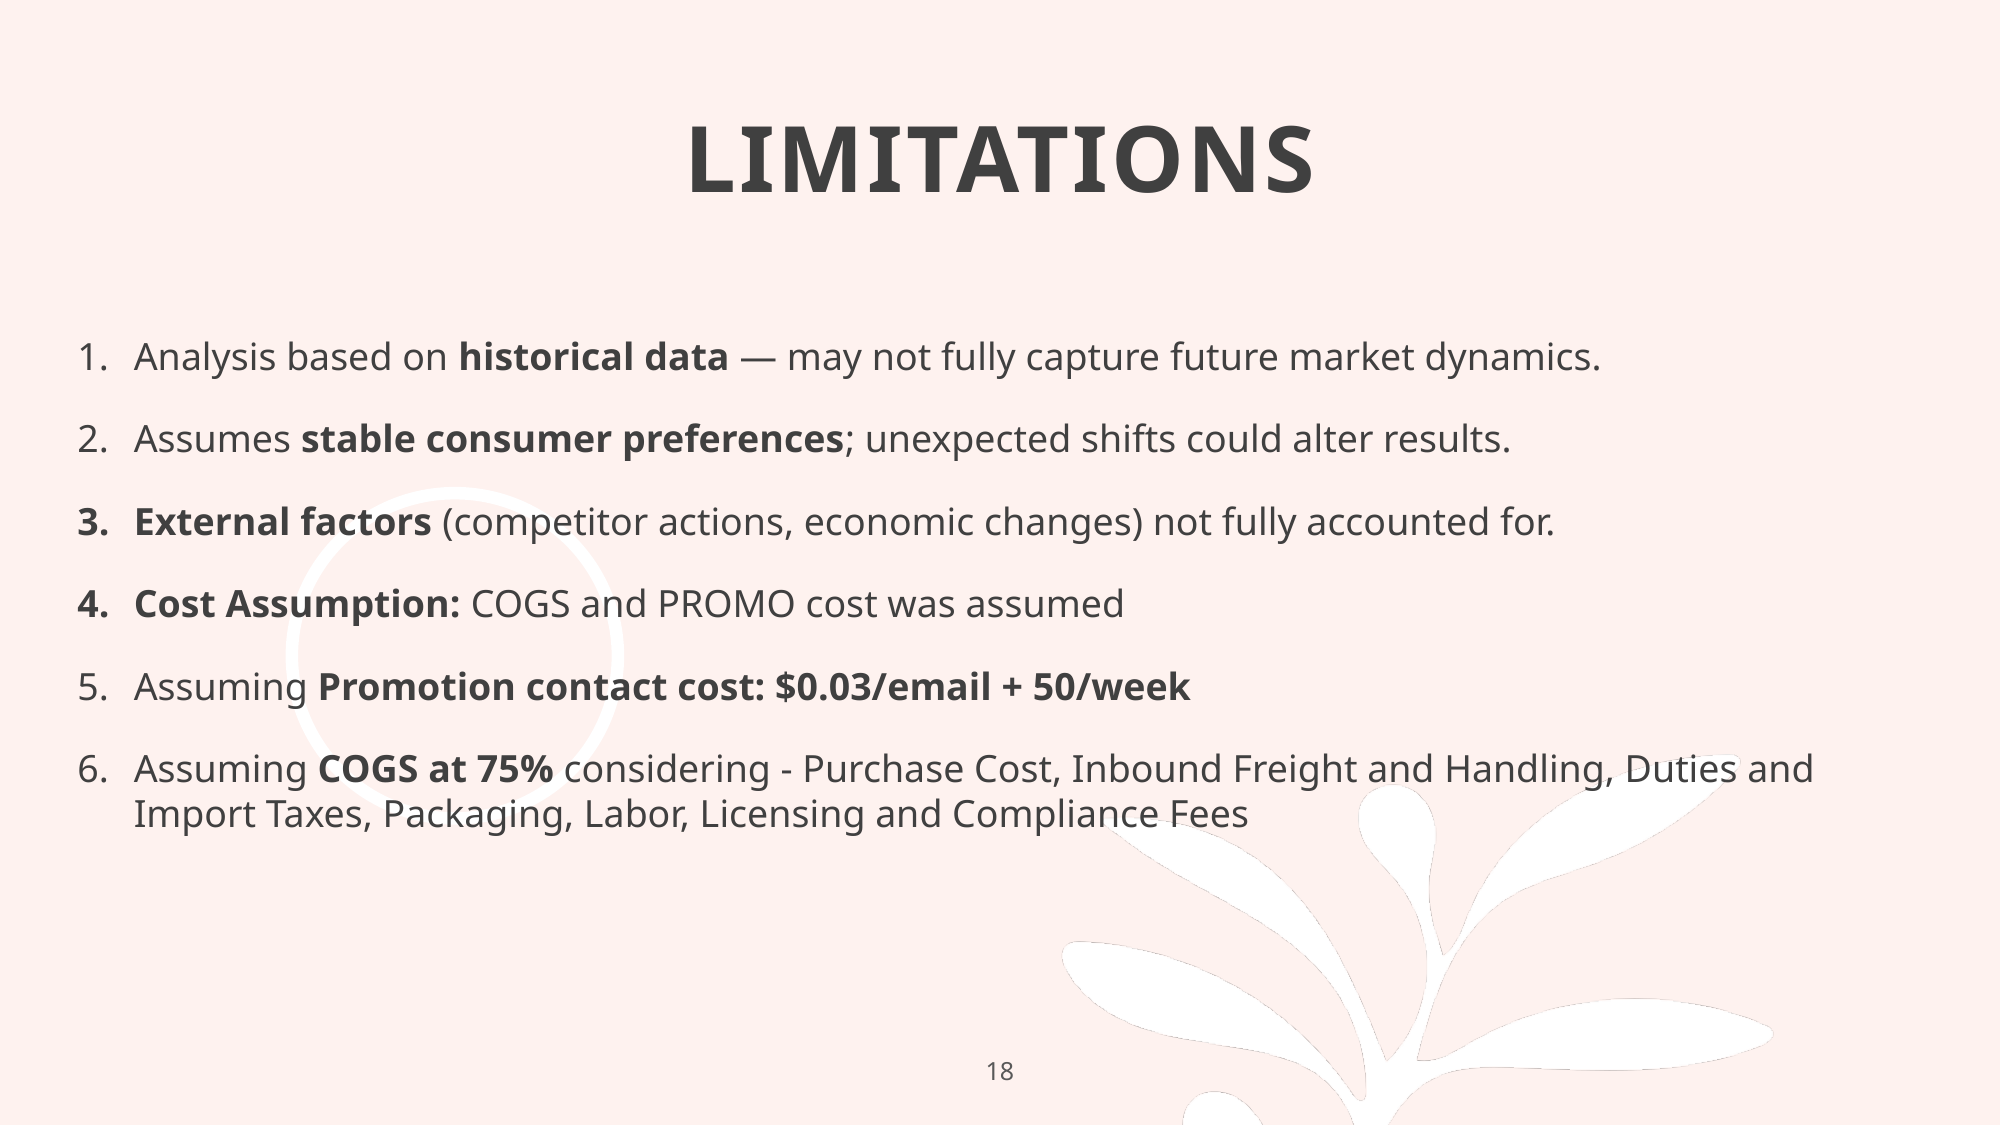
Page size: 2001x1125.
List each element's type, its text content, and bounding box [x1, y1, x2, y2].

slide_number 18 [774, 1042, 1225, 1103]
picture [966, 980, 1817, 1125]
title Limitations [62, 64, 1938, 263]
list Analysis based on historical data — may not fully capture future market dynamics. Assumes stable consumer preferences; unexpected shifts could alter results. External factors (competitor actions, economic changes) not fully accounted for. Cost Assumption: COGS and PROMO cost was assumed Assuming Promotion contact cost: $0.03/email + 50/week Assuming COGS at 75% considering - Purchase Cost, Inbound Freight and Handling, Duties and Import Taxes, Packaging, Labor, Licensing and Compliance Fees [62, 325, 1883, 980]
